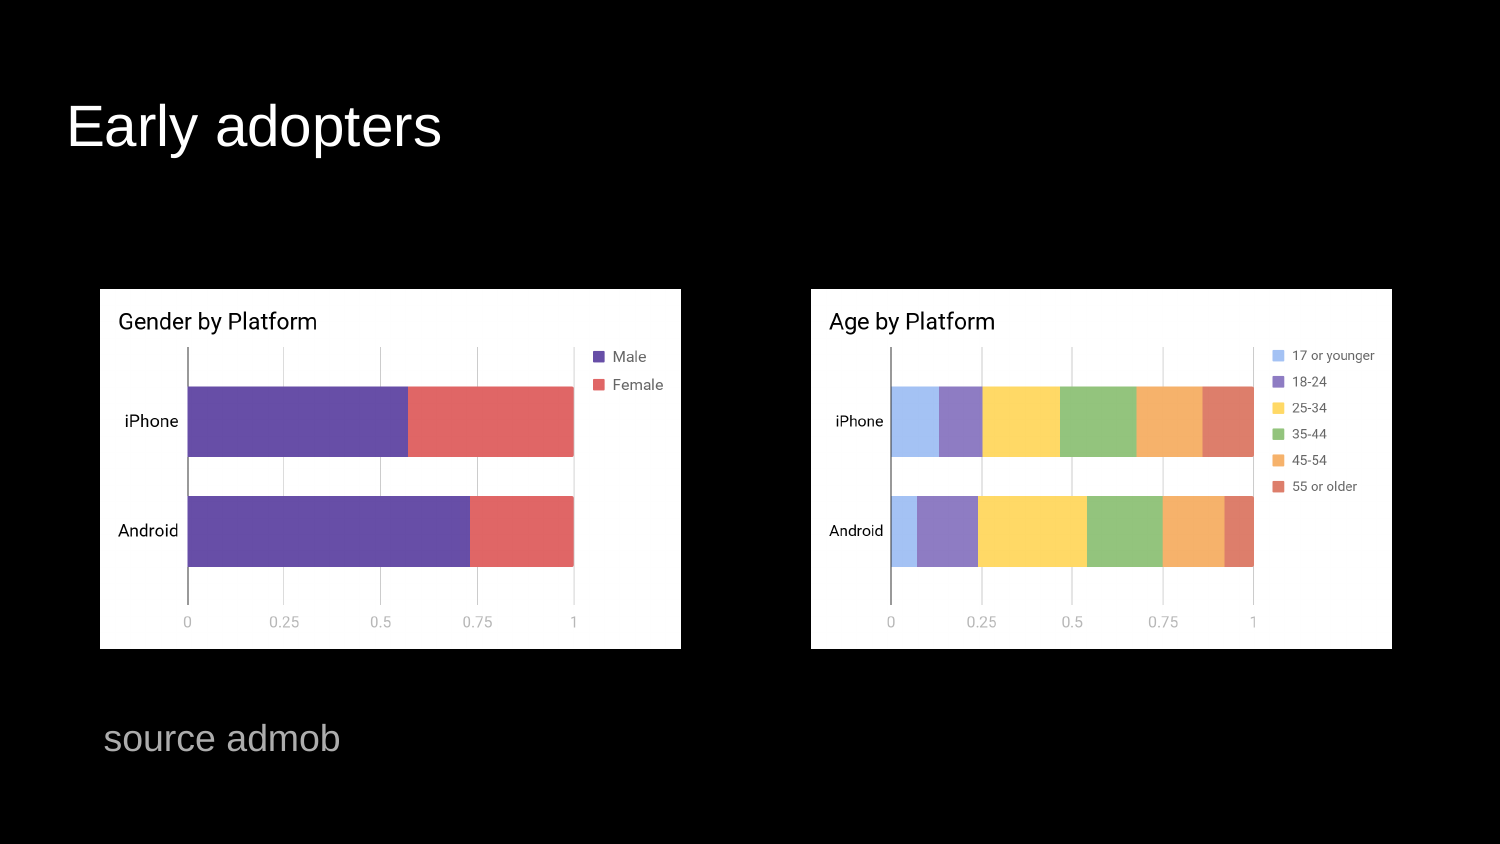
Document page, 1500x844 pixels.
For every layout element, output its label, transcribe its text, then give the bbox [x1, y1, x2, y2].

title Early adopters [51, 72, 1449, 167]
picture [811, 289, 1393, 649]
list source admob [51, 189, 1449, 750]
picture [100, 289, 682, 649]
